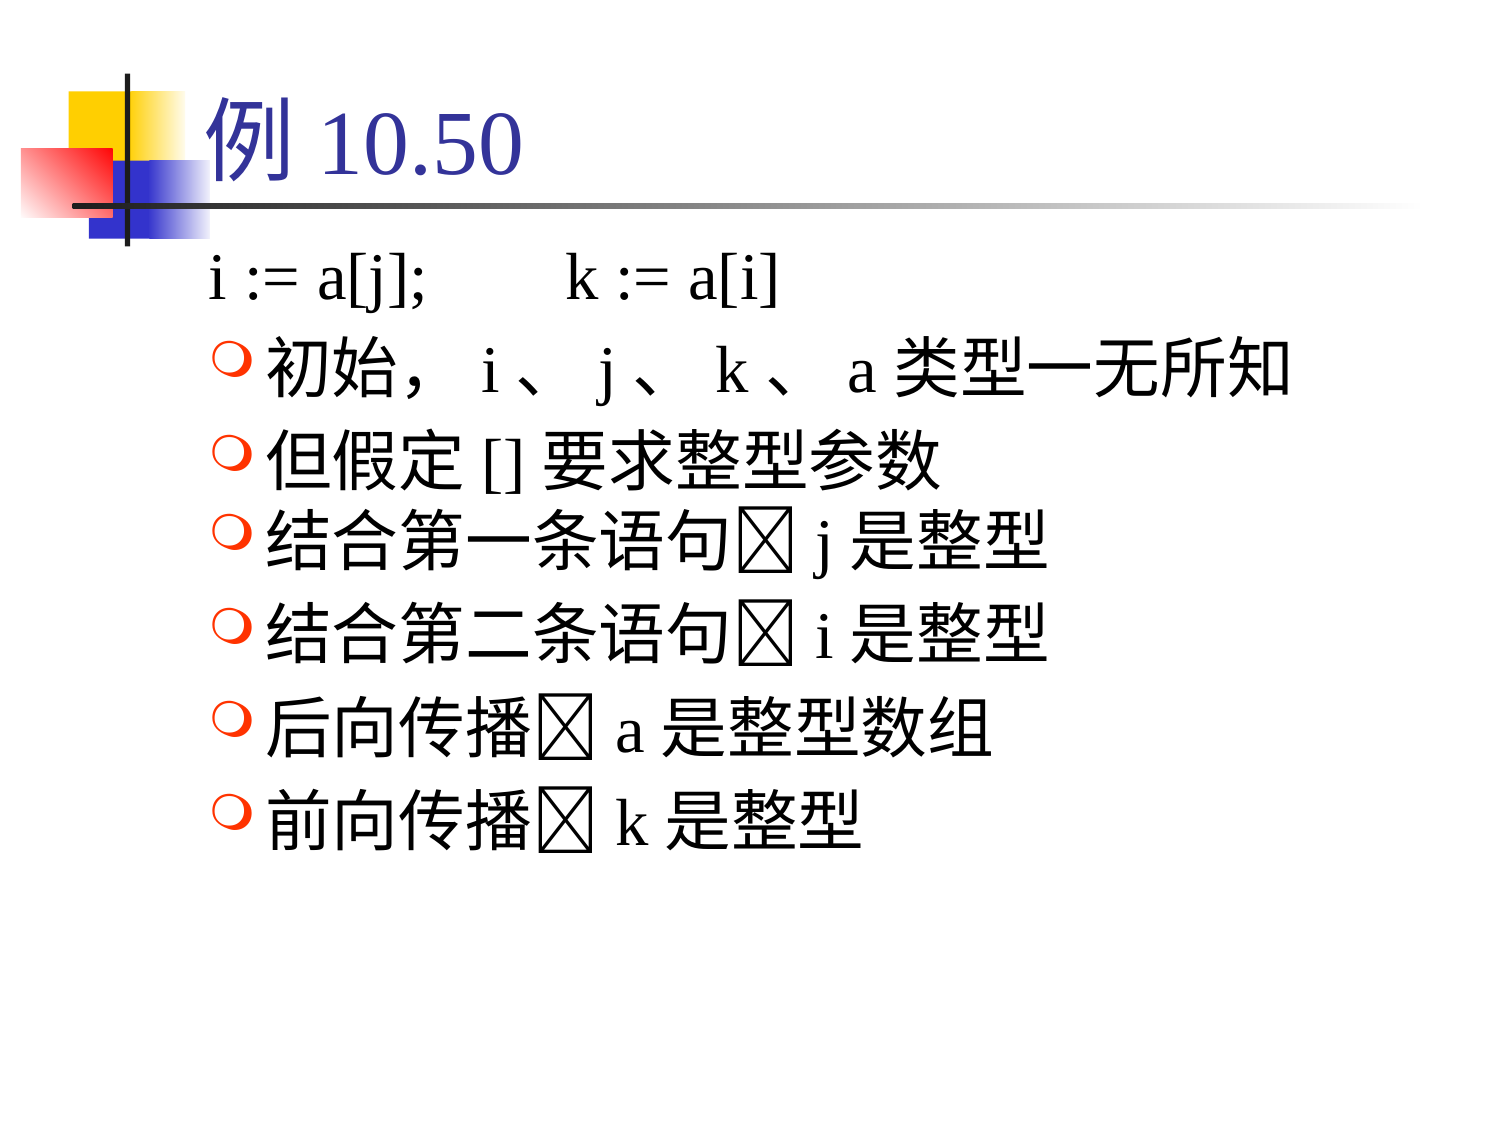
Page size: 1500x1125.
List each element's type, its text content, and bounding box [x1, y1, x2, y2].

list i := a[j]; k := a[i] 初始，i、j、k、a类型一无所知 但假定[]要求整型参数 结合第一条语句j是整型 结合第二条语句i是整型 后向传播a是整型数组 前向传播k是整型 [193, 224, 1469, 1000]
title 例10.50 [188, 12, 1468, 200]
